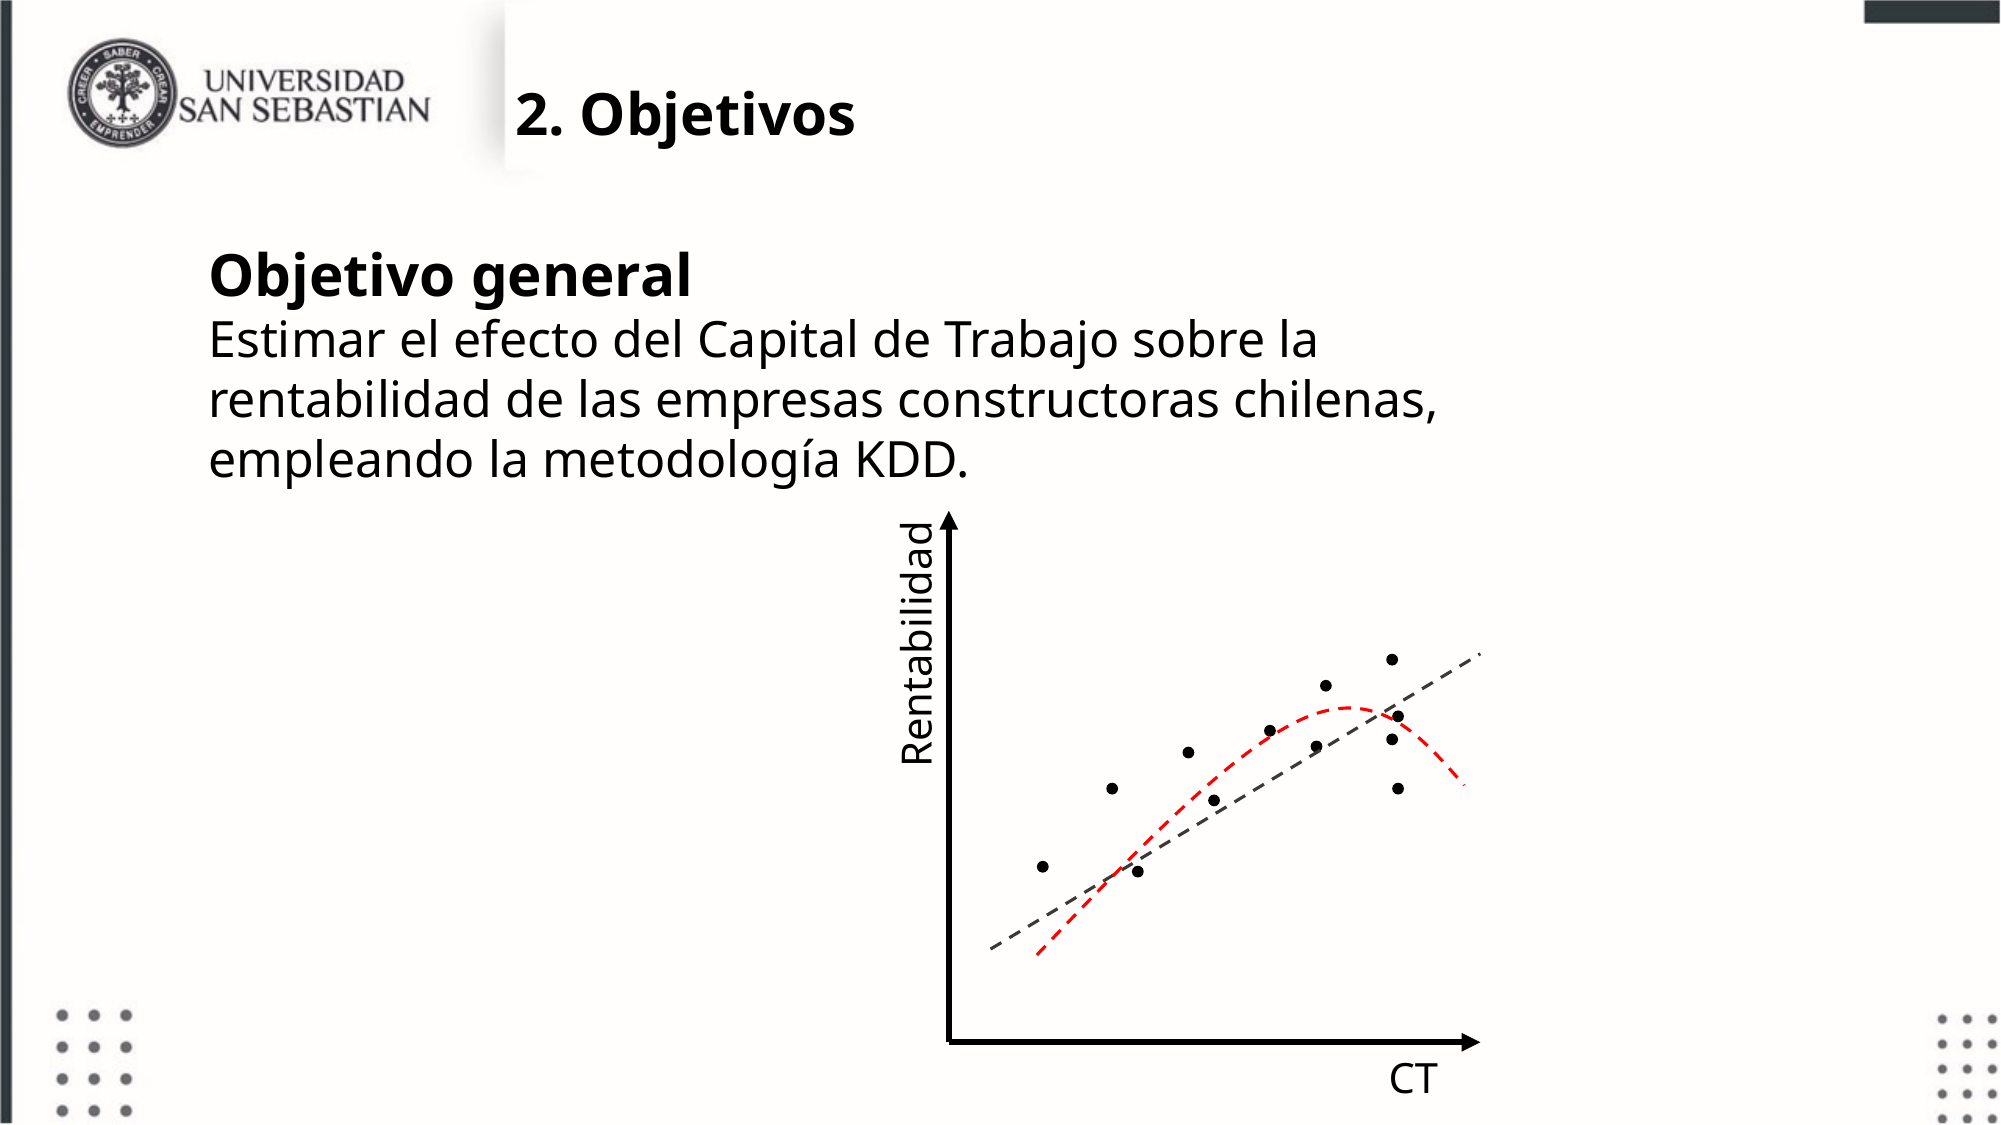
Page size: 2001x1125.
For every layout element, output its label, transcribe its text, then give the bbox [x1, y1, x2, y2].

text_box Objetivo general Estimar el efecto del Capital de Trabajo sobre la rentabilidad de las empresas constructoras chilenas, empleando la metodología KDD. [193, 230, 1544, 496]
picture [0, 0, 2001, 1125]
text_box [882, 497, 1481, 1110]
text_box 2. Objetivos [500, 69, 2000, 155]
